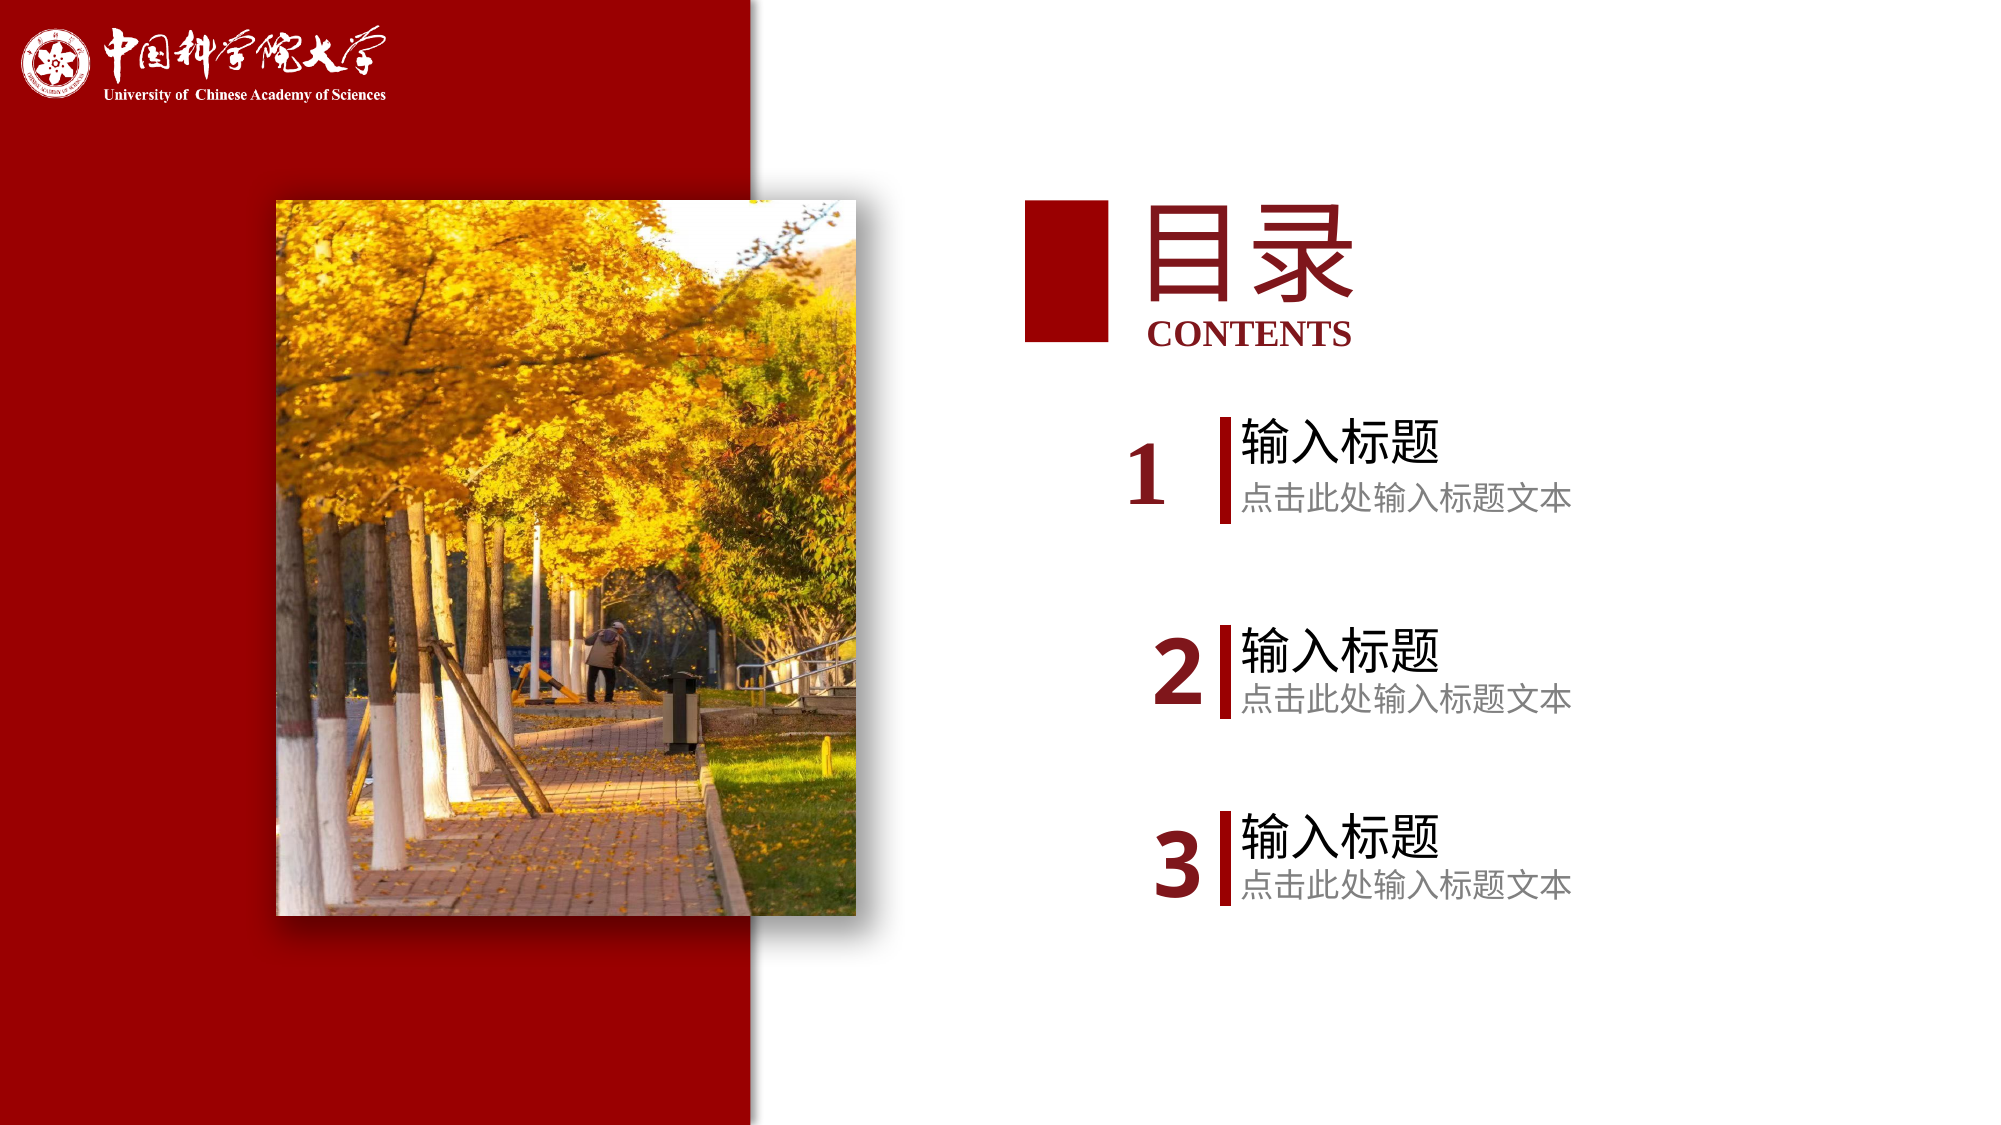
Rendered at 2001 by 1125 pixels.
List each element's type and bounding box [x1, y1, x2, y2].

text_box [1025, 200, 2000, 925]
picture [276, 200, 856, 916]
picture [21, 25, 386, 103]
text_box [0, 0, 752, 1125]
